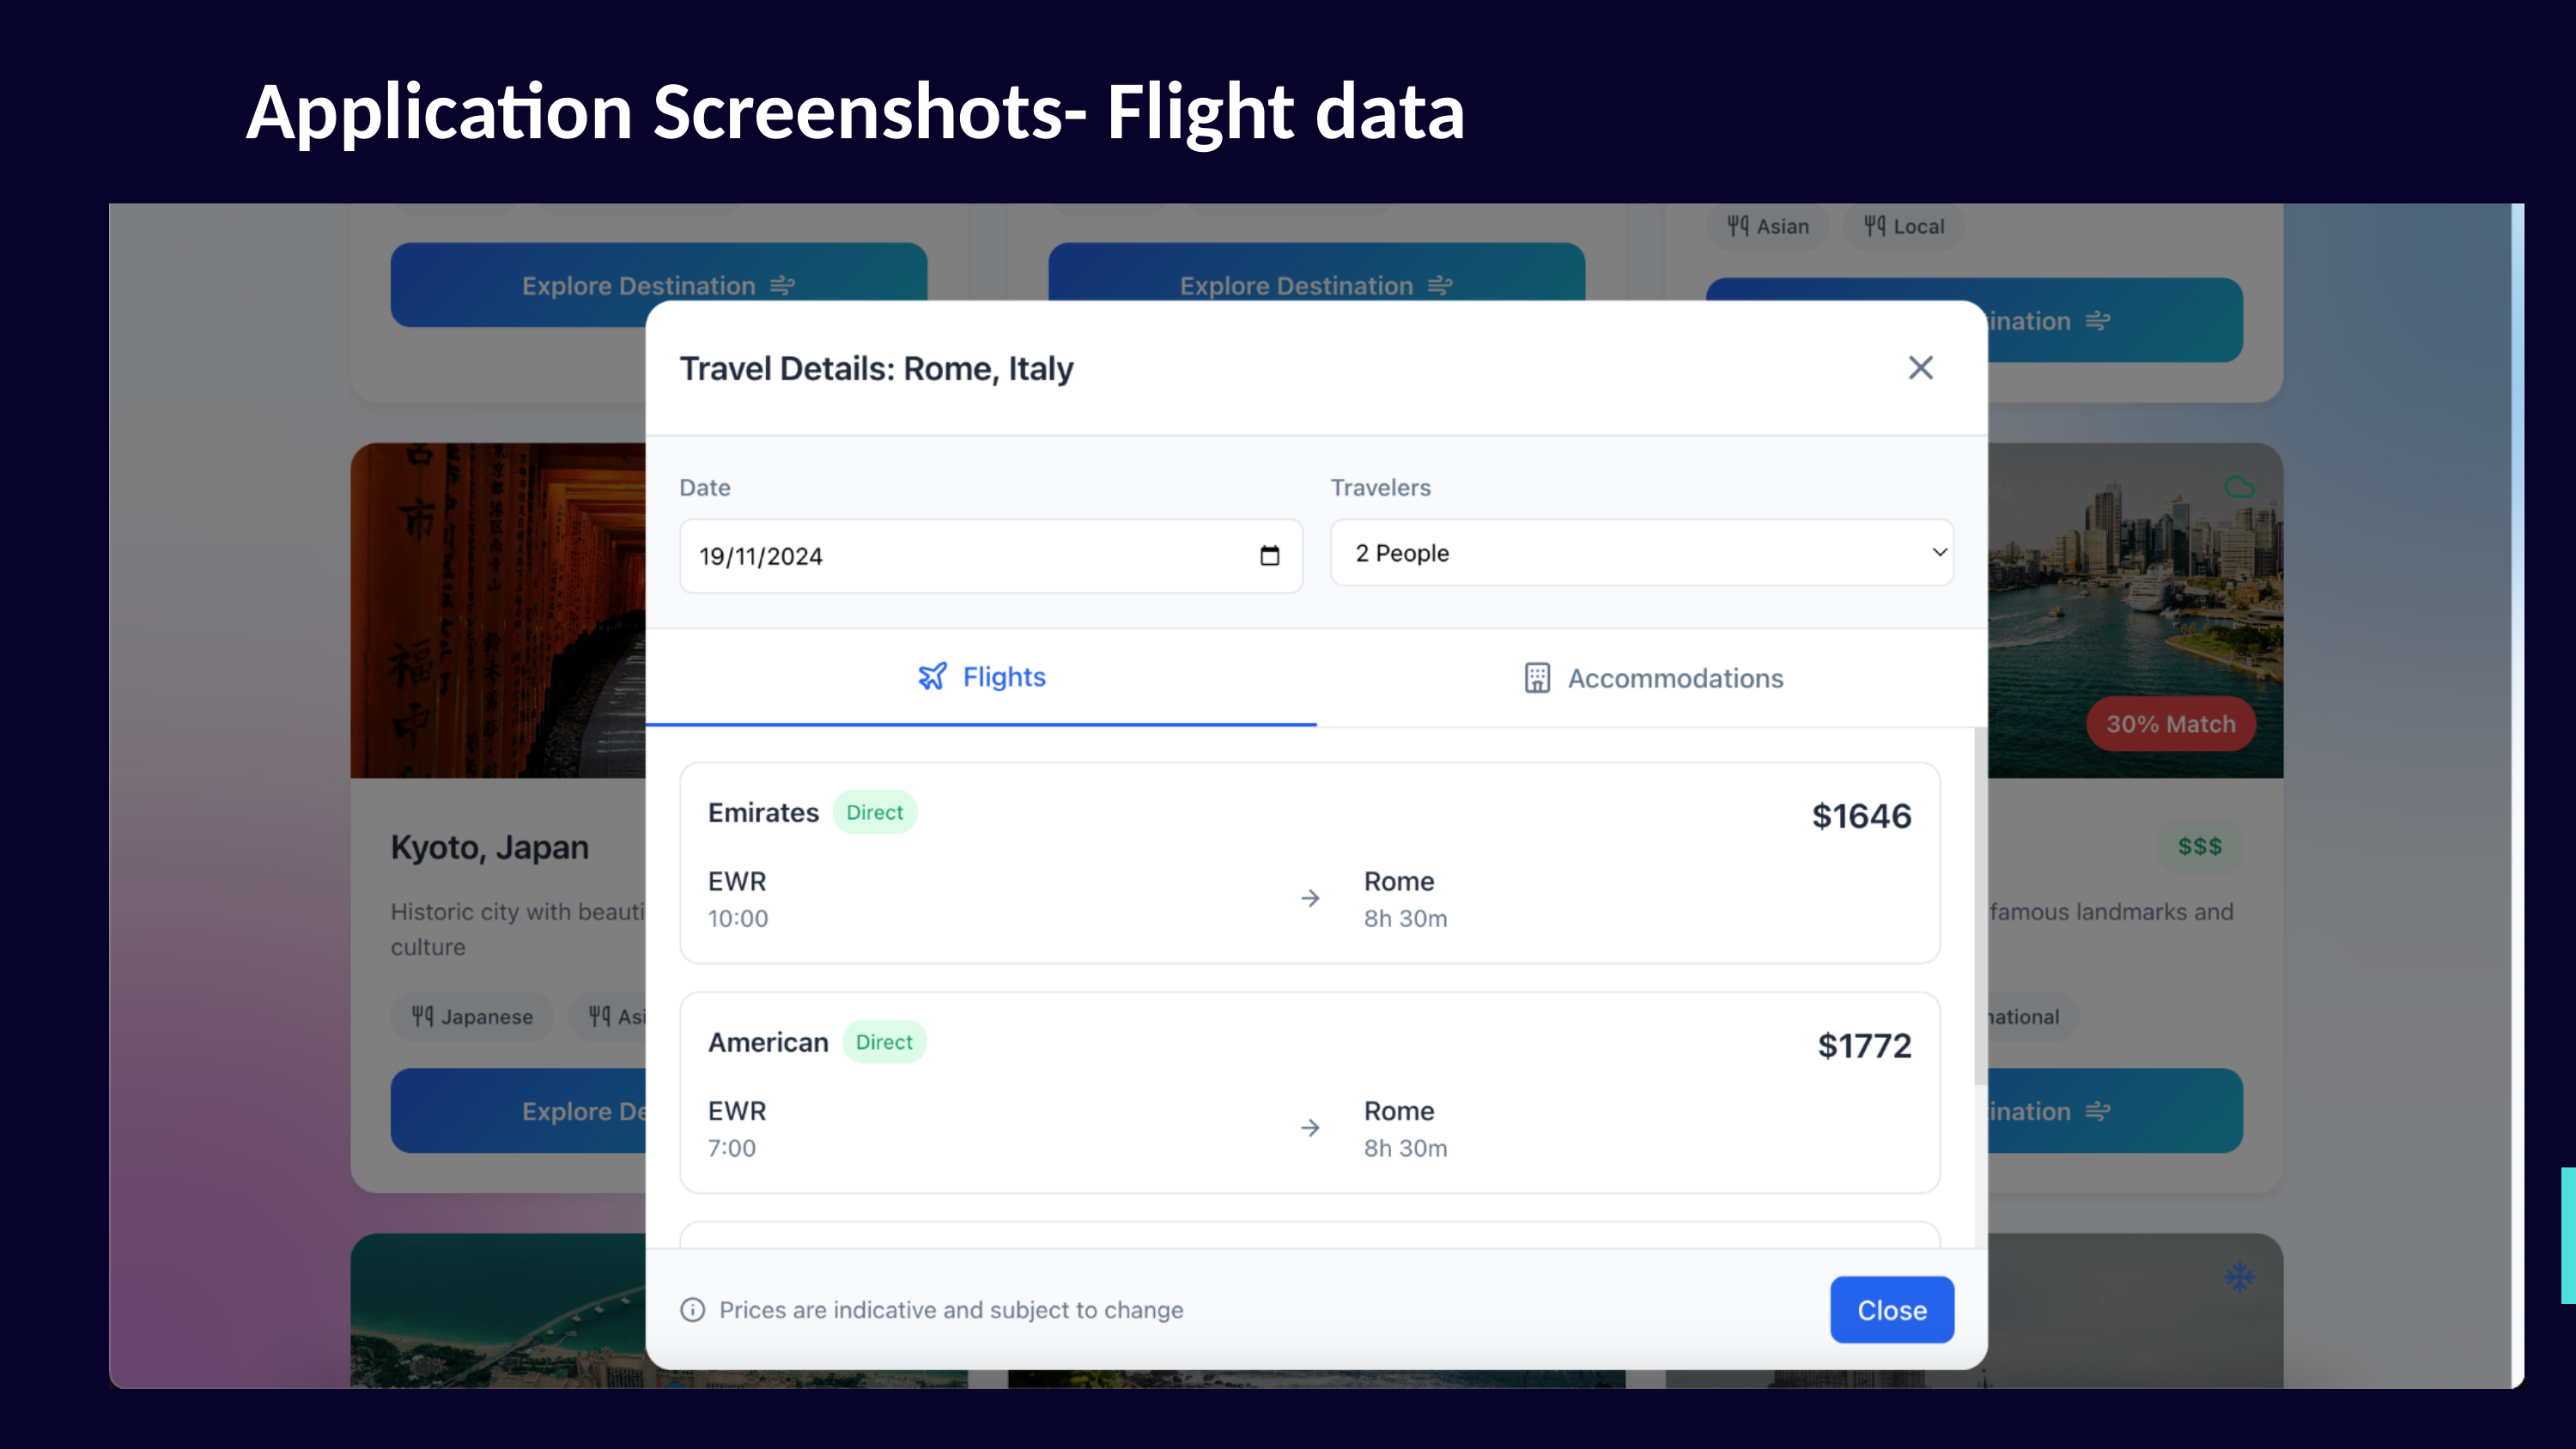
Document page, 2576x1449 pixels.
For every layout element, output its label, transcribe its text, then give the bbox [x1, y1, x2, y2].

text_box Application Screenshots- Flight data [233, 43, 2500, 200]
picture [109, 203, 2524, 1390]
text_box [2561, 1166, 2576, 1304]
